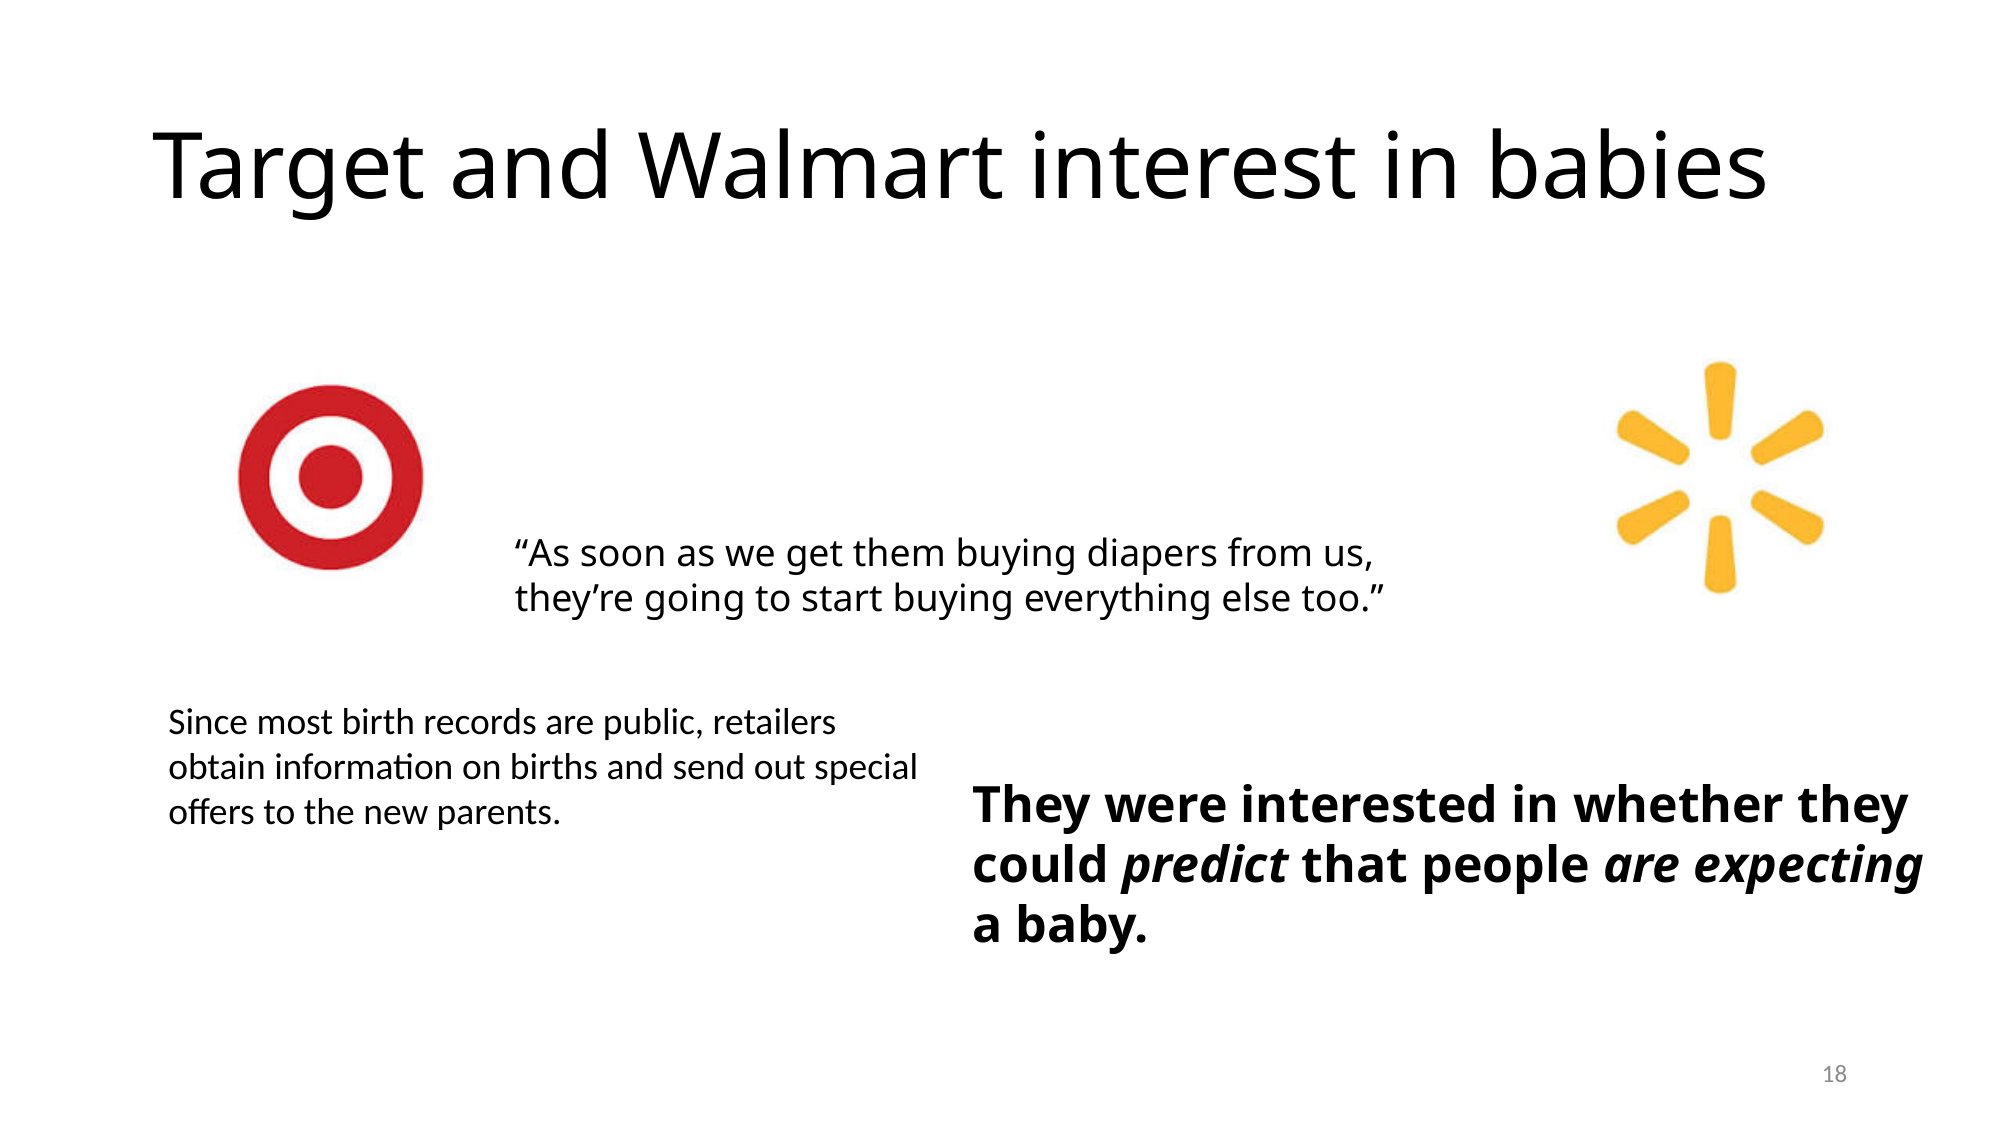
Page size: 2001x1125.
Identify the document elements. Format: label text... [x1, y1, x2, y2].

title Target and Walmart interest in babies [137, 59, 1863, 278]
picture [213, 358, 450, 595]
text_box They were interested in whether they could predict that people are expecting a baby. [957, 765, 1958, 960]
picture [1602, 358, 1839, 595]
slide_number 18 [1412, 1042, 1863, 1103]
text_box “As soon as we get them buying diapers from us, they’re going to start buying everything else too.” [500, 521, 1500, 627]
text_box Since most birth records are public, retailers obtain information on births and send out special offers to the new parents. [153, 689, 936, 839]
